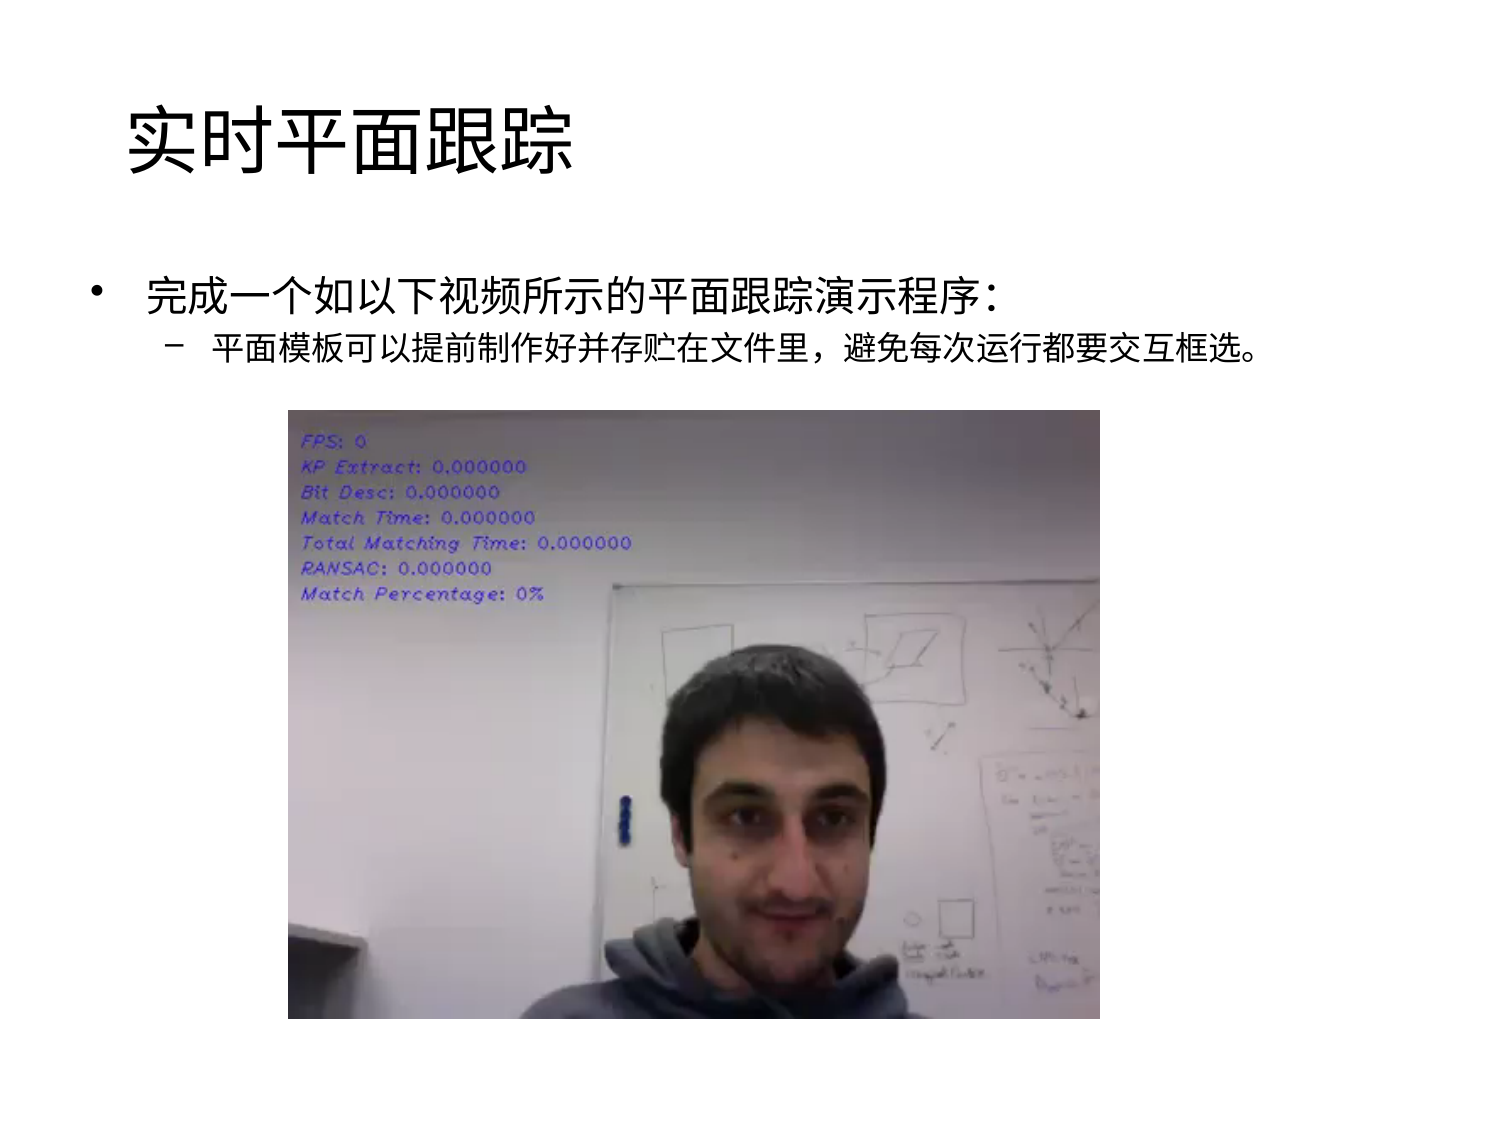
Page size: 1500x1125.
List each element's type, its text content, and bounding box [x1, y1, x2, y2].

list 完成一个如以下视频所示的平面跟踪演示程序： 平面模板可以提前制作好并存贮在文件里，避免每次运行都要交互框选。 [75, 262, 1450, 550]
title 实时平面跟踪 [75, 45, 1425, 233]
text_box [287, 409, 1101, 1020]
